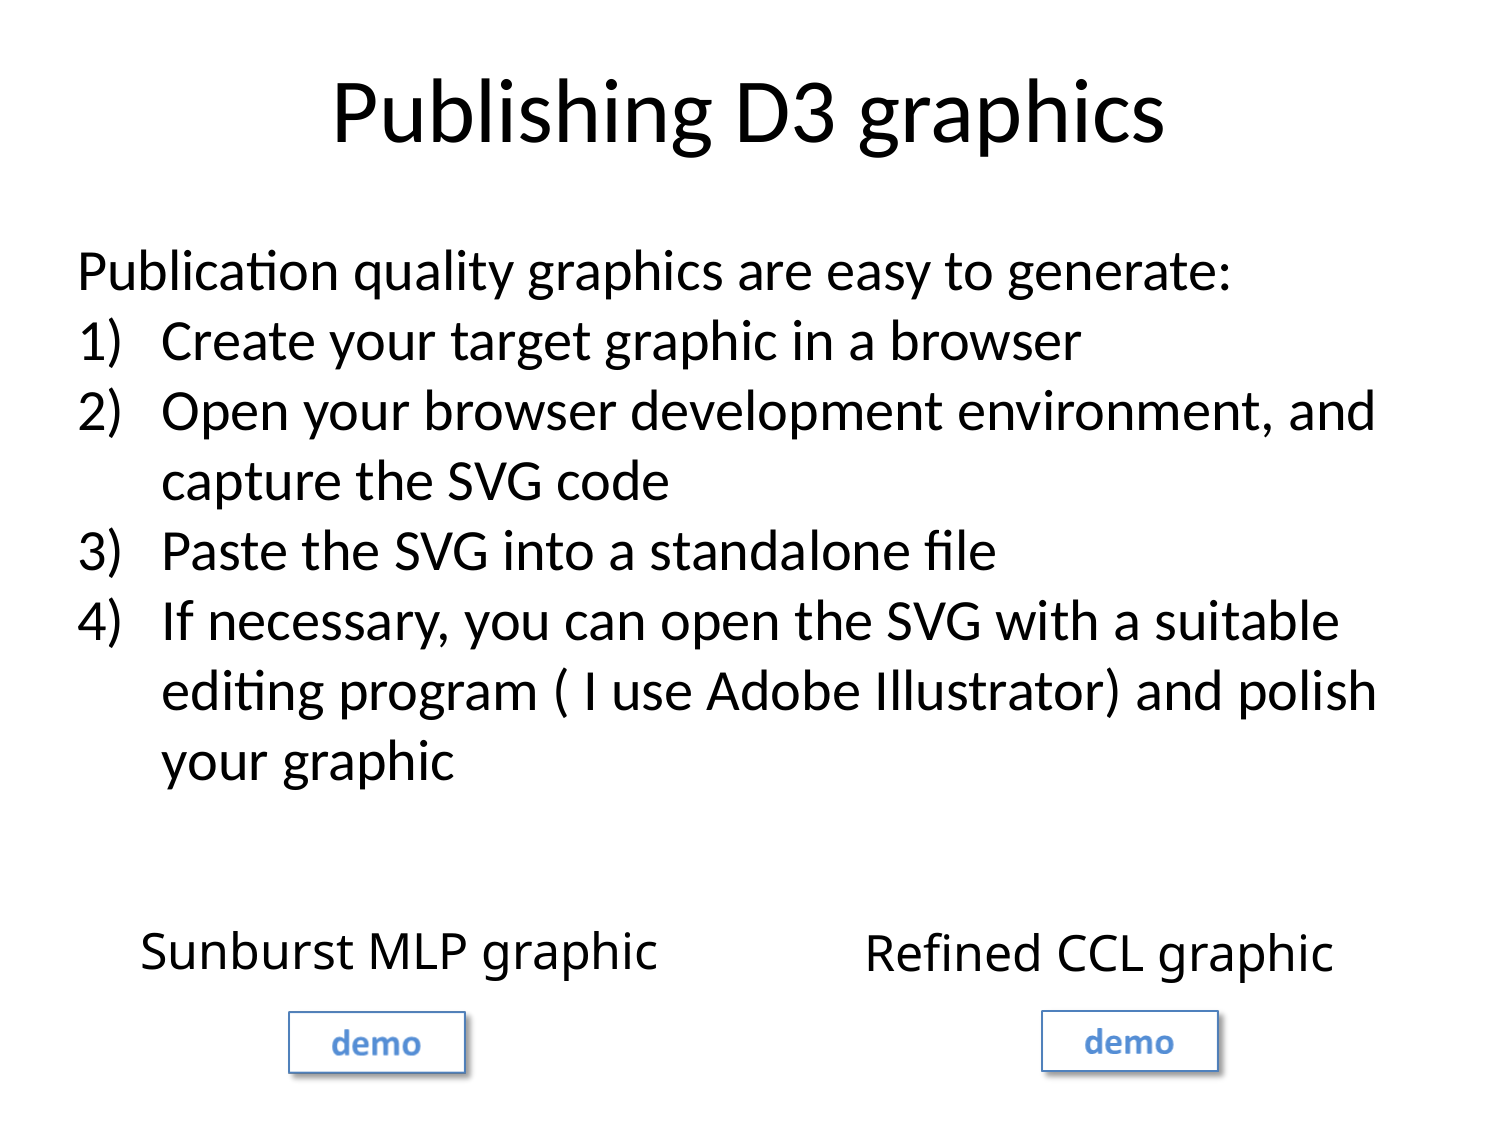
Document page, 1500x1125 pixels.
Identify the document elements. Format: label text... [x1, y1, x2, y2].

text_box Sunburst MLP graphic [87, 912, 725, 988]
text_box Refined CCL graphic [787, 914, 1425, 990]
picture [1037, 1001, 1232, 1101]
title Publishing D3 graphics [75, 12, 1425, 200]
picture [283, 1003, 479, 1102]
text_box Publication quality graphics are easy to generate: Create your target graphic in a browser Open your browser development environment, and capture the SVG code Paste the SVG into a standalone file If necessary, you can open the SVG with a suitable editing program ( I use Adobe Illustrator) and polish your graphic [62, 224, 1450, 800]
